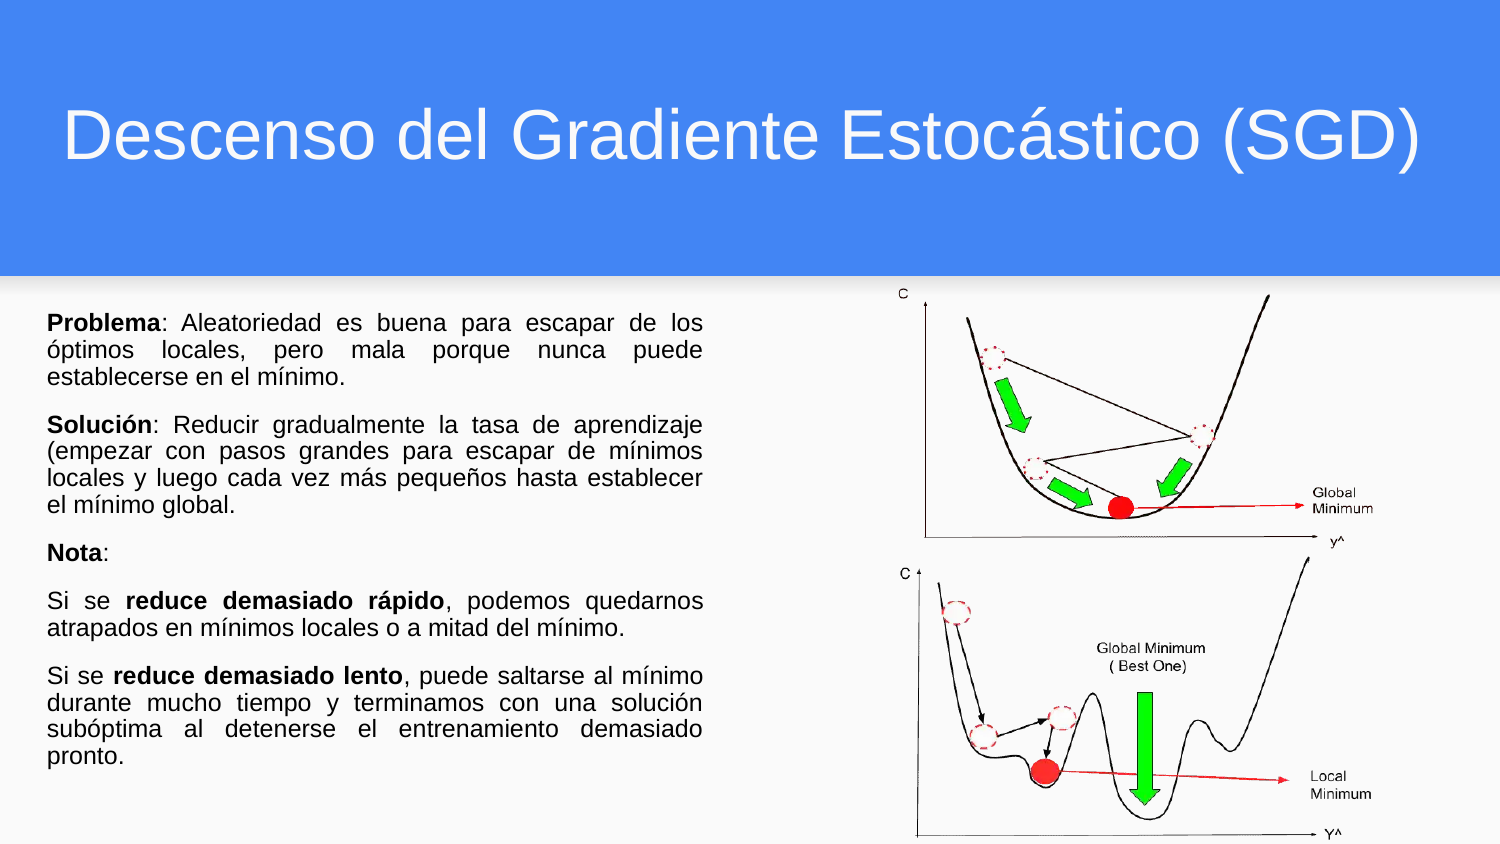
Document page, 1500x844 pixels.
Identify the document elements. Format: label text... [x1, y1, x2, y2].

title Descenso del Gradiente Estocástico (SGD) [47, 63, 1456, 190]
picture [827, 261, 1422, 844]
list Problema: Aleatoriedad es buena para escapar de los óptimos locales, pero mala porque nunca puede establecerse en el mínimo. Solución: Reducir gradualmente la tasa de aprendizaje (empezar con pasos grandes para escapar de mínimos locales y luego cada vez más pequeños hasta establecer el mínimo global. Nota: Si se reduce demasiado rápido, podemos quedarnos atrapados en mínimos locales o a mitad del mínimo. Si se reduce demasiado lento, puede saltarse al mínimo durante mucho tiempo y terminamos con una solución subóptima al detenerse el entrenamiento demasiado pronto. [31, 294, 720, 844]
